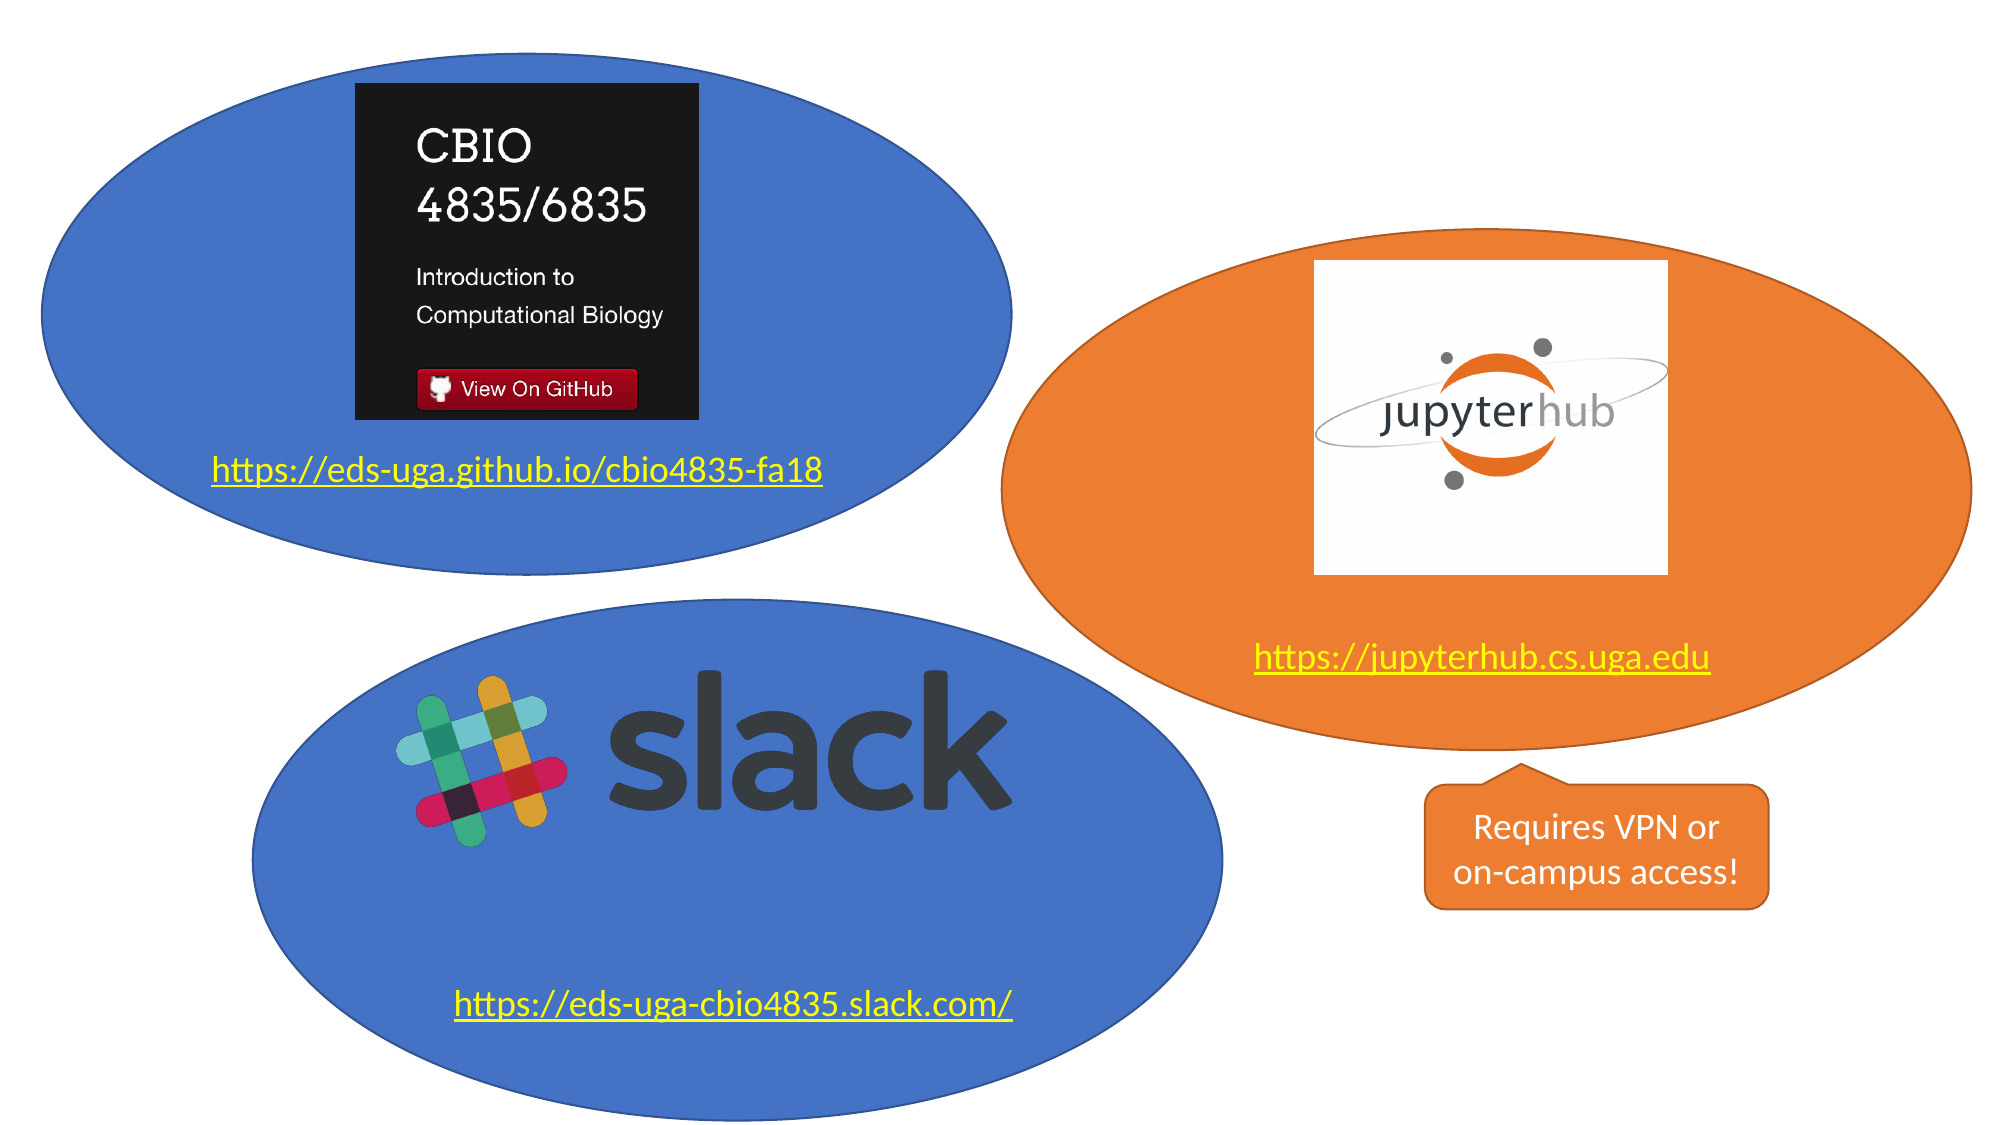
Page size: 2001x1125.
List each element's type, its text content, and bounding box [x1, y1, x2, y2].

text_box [252, 599, 1223, 1121]
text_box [41, 53, 1012, 575]
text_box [1001, 229, 1972, 751]
text_box Requires VPN or on-campus access! [1423, 762, 1770, 911]
